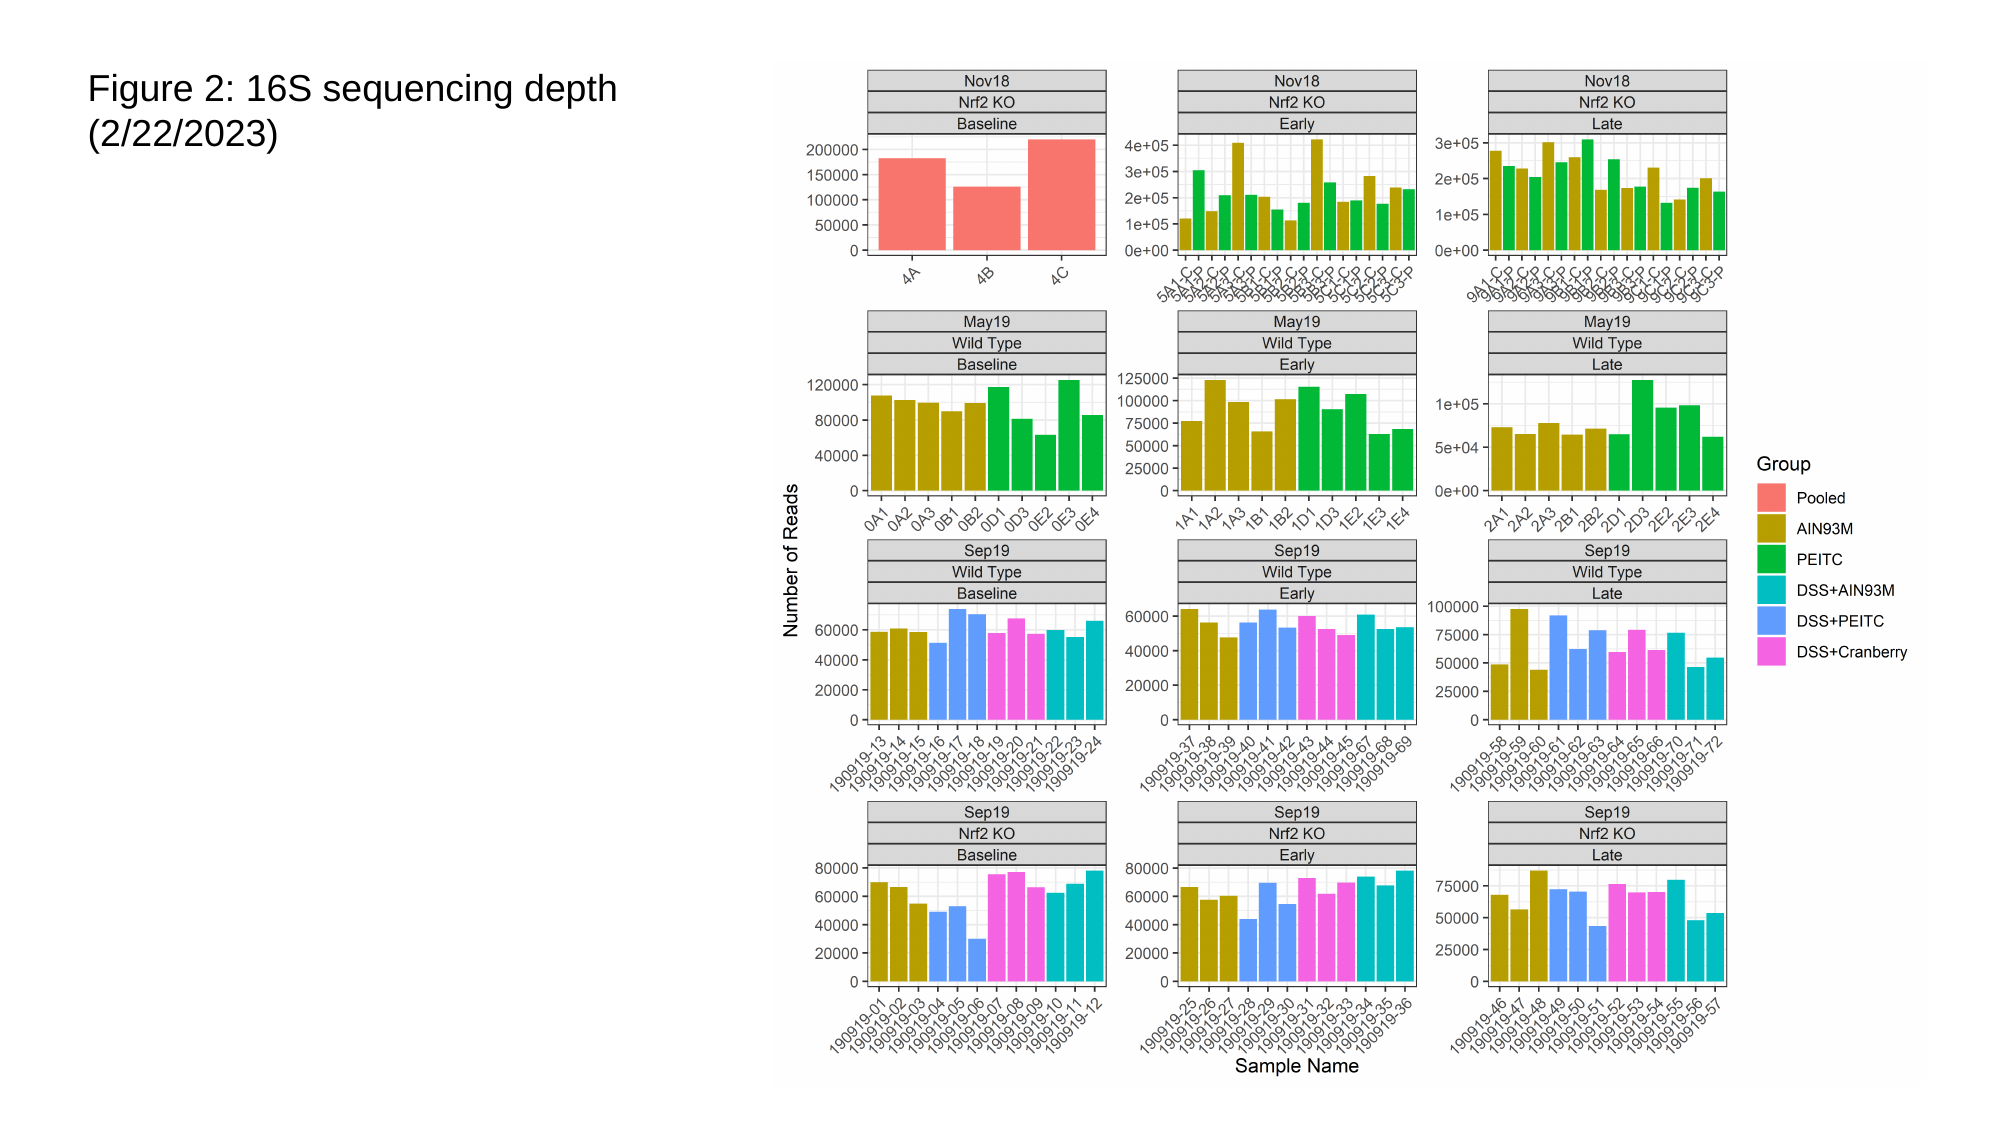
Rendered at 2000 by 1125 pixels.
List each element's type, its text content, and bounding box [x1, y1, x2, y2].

text_box Figure 2: 16S sequencing depth (2/22/2023) [72, 56, 700, 161]
picture [772, 60, 1927, 1086]
